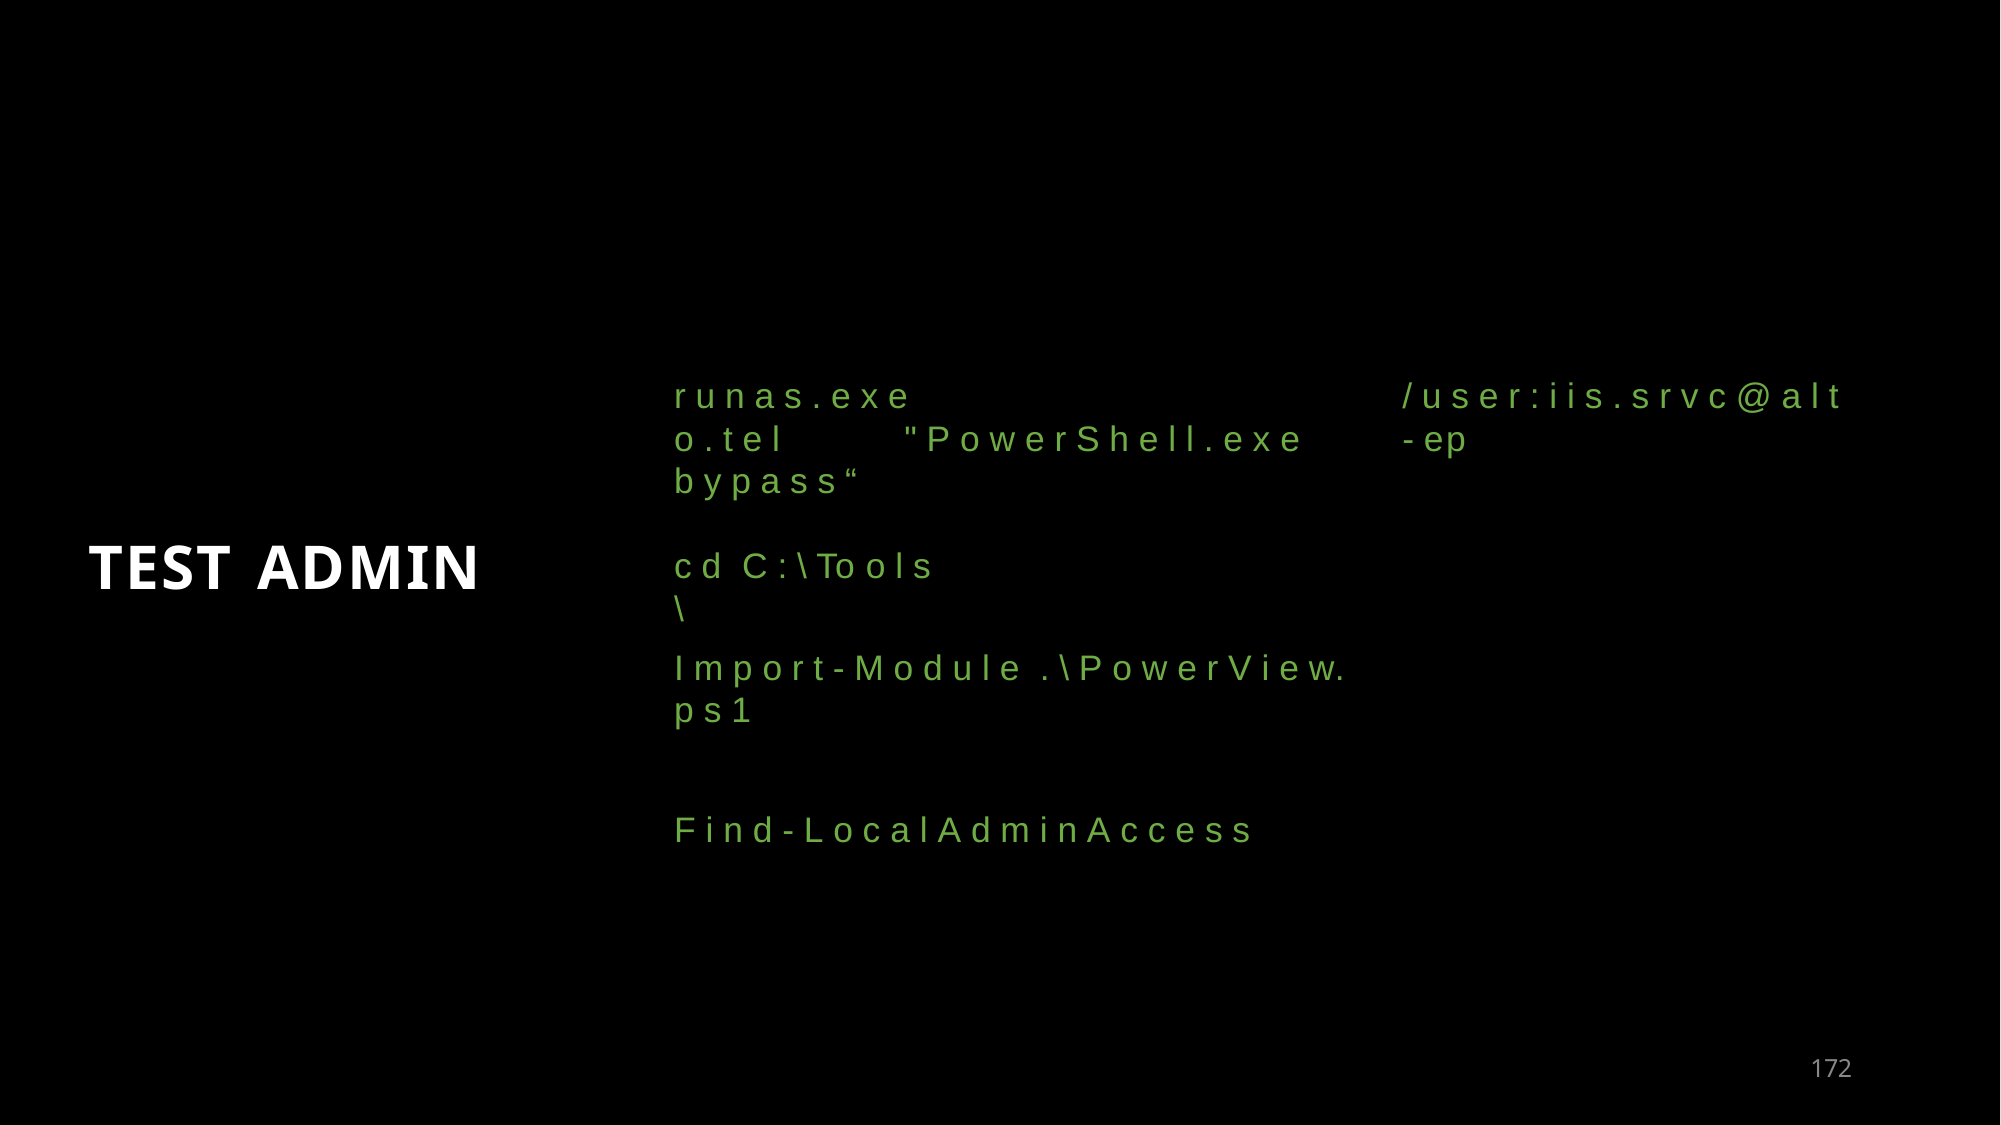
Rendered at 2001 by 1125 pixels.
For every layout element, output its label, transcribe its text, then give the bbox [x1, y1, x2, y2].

slide_number 151 [897, 1033, 1887, 1125]
text_box TEST ADMIN [86, 526, 539, 602]
text_box c d C : \ To o l s \ [672, 541, 933, 629]
text_box I m p o r t - M o d u l e . \ P o w e r V i e w. p s 1 F i n d - L o c a l A d m i n A c c e s s [672, 642, 1353, 850]
title r u n a s . e x e / u s e r : i i s . s r v c @ a l t o . t e l " P o w e r S h e l l . e x e - ep b y p a s s “ [672, 371, 1842, 562]
